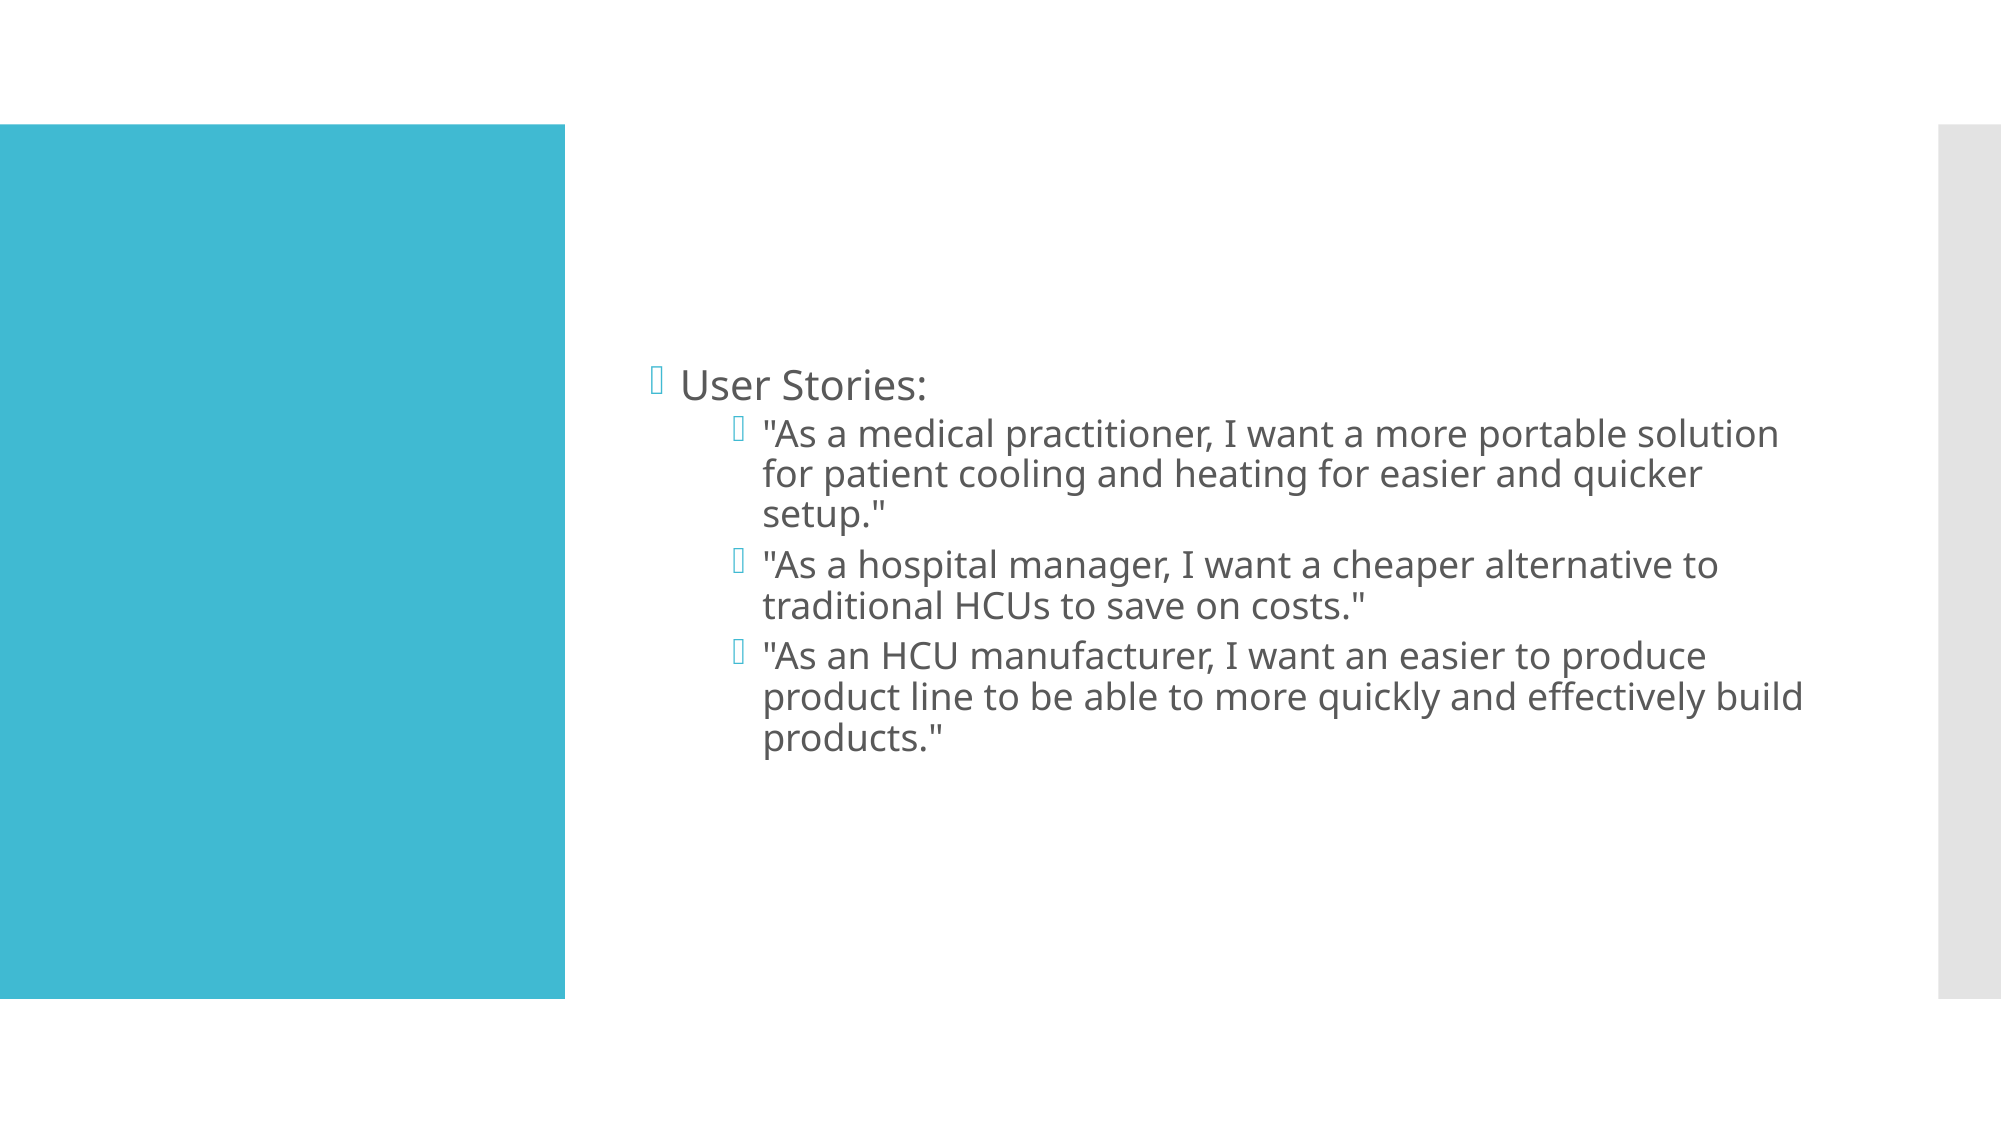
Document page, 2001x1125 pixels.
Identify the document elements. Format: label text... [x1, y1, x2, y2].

list User Stories: "As a medical practitioner, I want a more portable solution for patient cooling and heating for easier and quicker setup." "As a hospital manager, I want a cheaper alternative to traditional HCUs to save on costs." "As an HCU manufacturer, I want an easier to produce product line to be able to more quickly and effectively build products." [634, 141, 1835, 982]
